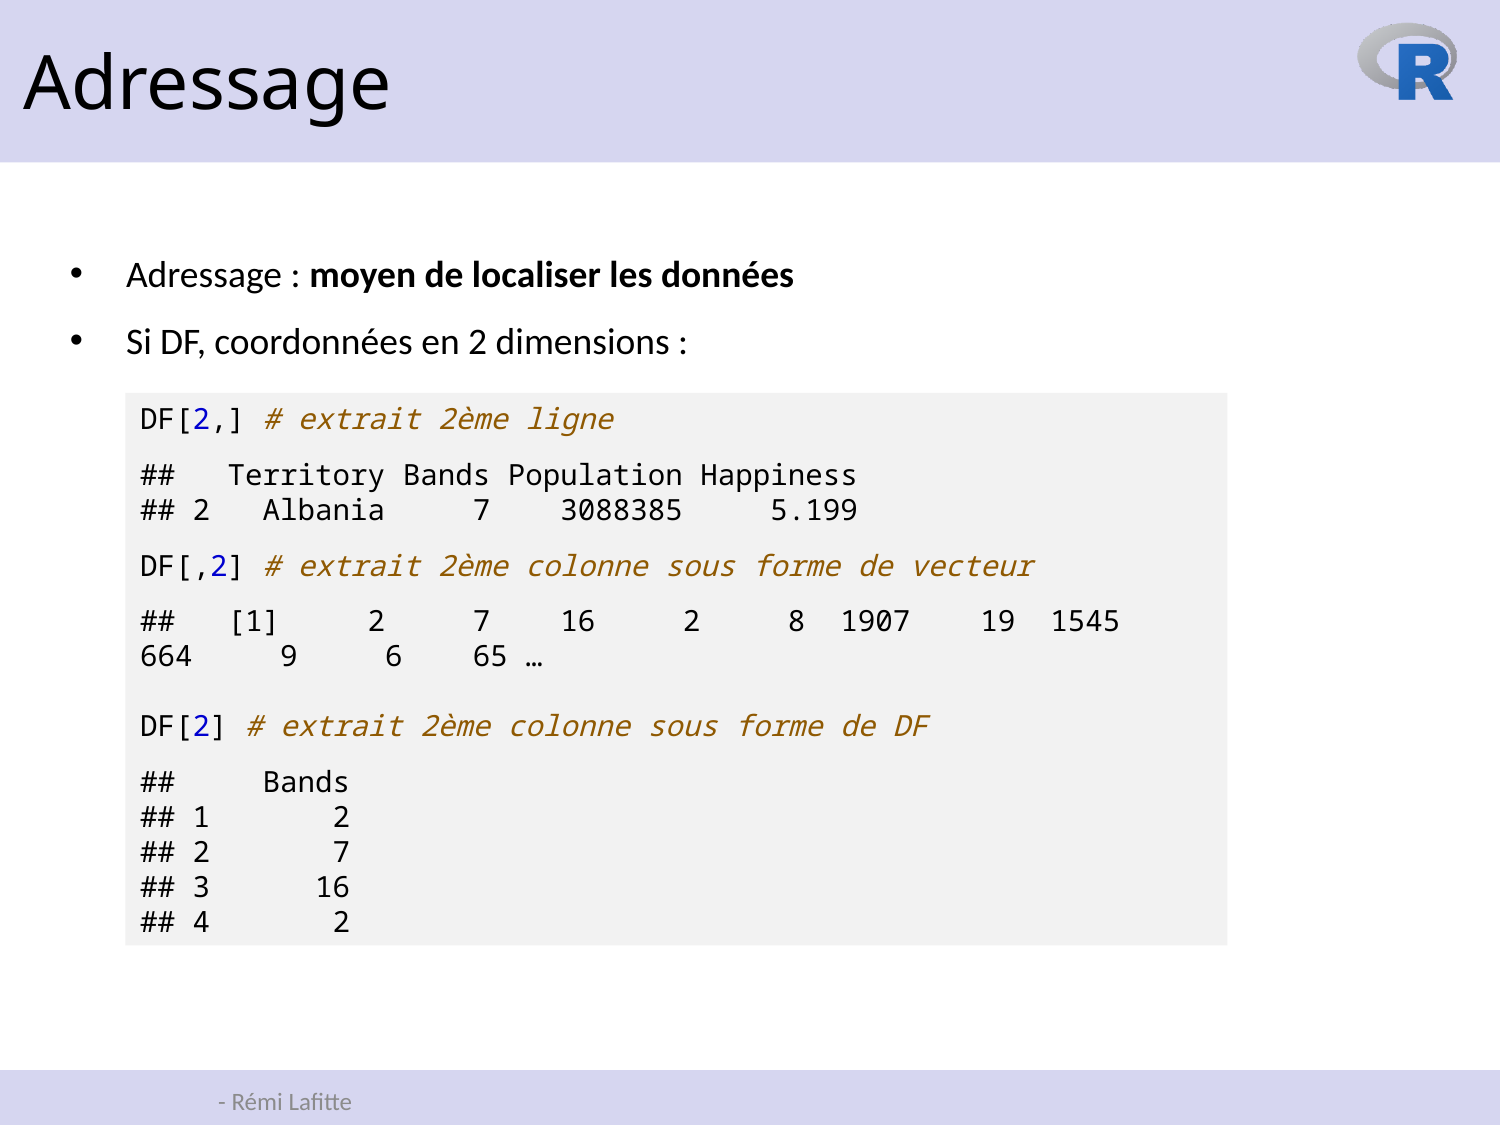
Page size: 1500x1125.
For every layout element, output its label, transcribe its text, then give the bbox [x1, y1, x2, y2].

picture [1357, 22, 1457, 100]
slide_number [0, 1070, 338, 1125]
text_box Adressage : moyen de localiser les données Si DF, coordonnées en 2 dimensions : [55, 219, 1500, 370]
text_box DF[2,] # extrait 2ème ligne ## Territory Bands Population Happiness ## 2 Albania 7 3088385 5.199 DF[,2] # extrait 2ème colonne sous forme de vecteur ## [1] 2 7 16 2 8 1907 19 1545 664 9 6 65 … DF[2] # extrait 2ème colonne sous forme de DF ## Bands ## 1 2 ## 2 7 ## 3 16 ## 4 2 [125, 392, 1228, 946]
text_box Adressage [8, 10, 1108, 160]
slide_number 60 [1130, 1070, 1468, 1125]
